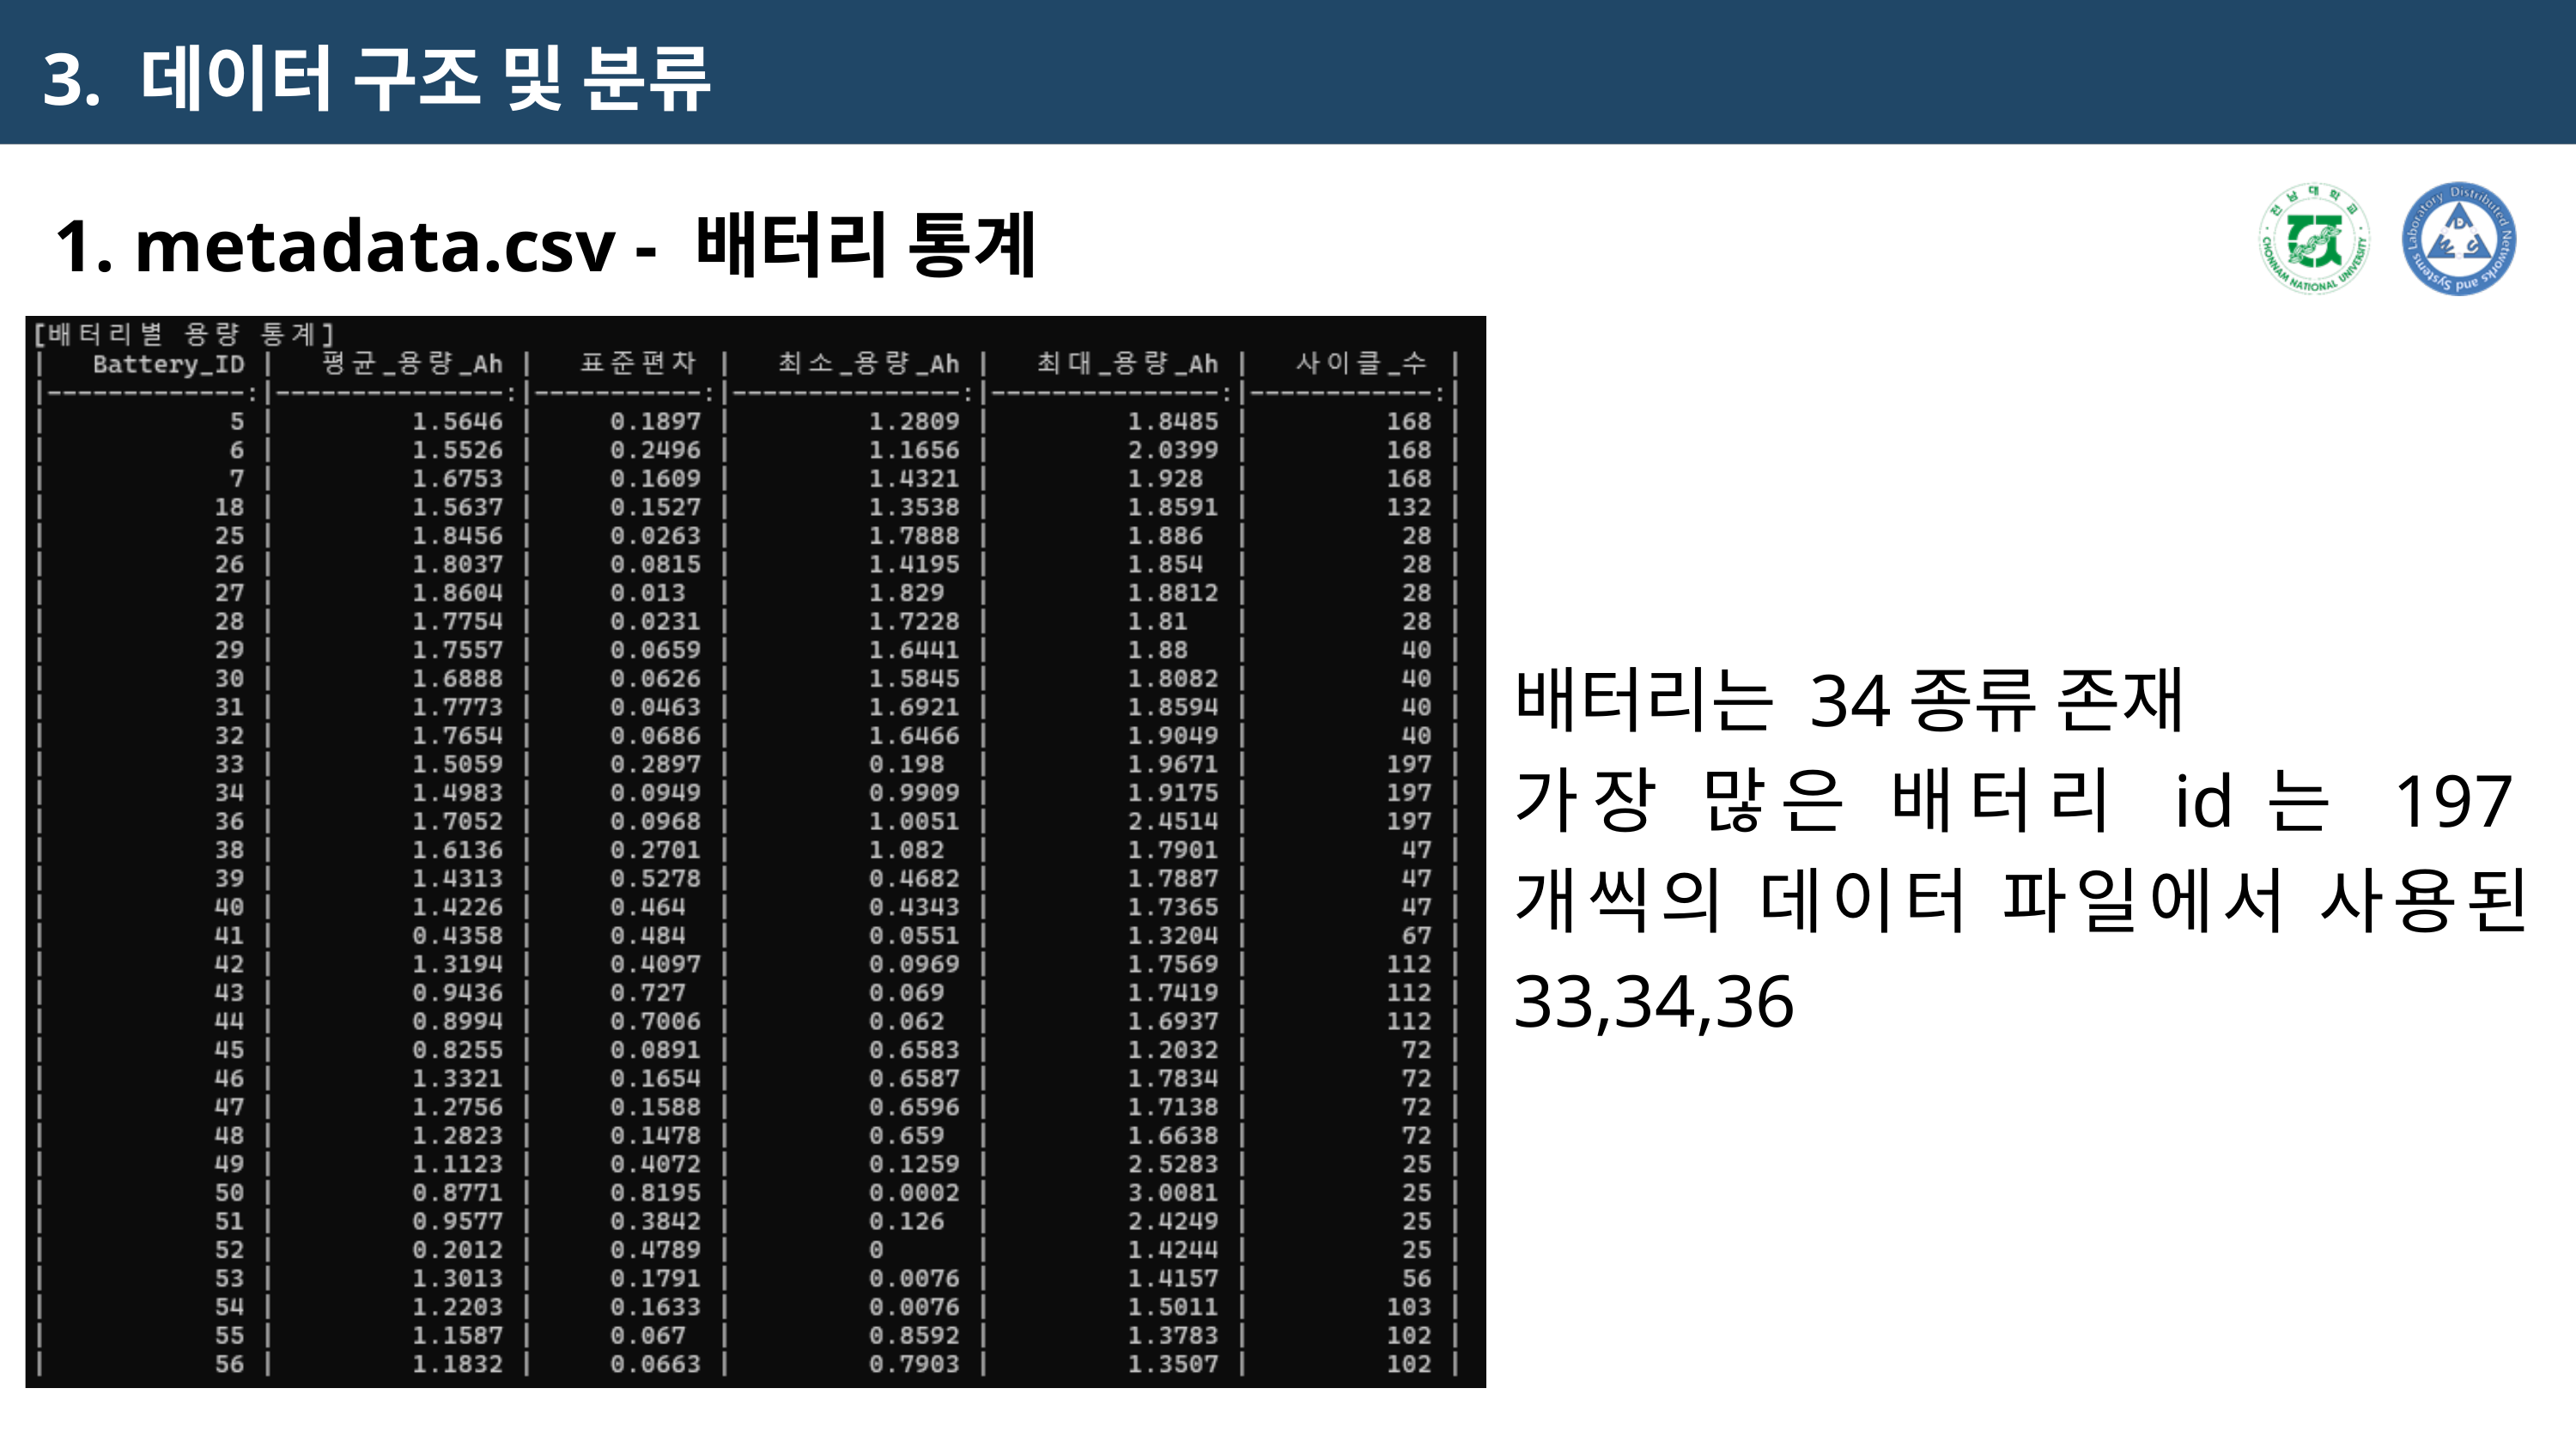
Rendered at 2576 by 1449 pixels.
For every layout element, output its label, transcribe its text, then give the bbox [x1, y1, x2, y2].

text_box 1. metadata.csv - 배터리 통계 [53, 185, 1866, 287]
text_box [0, 0, 2576, 296]
text_box 3. 데이터 구조 및 분류 [0, 19, 756, 120]
text_box [25, 316, 1486, 1388]
text_box 배터리는 34종류 존재 가장 많은 배터리 id는 197개씩의 데이터 파일에서 사용된 33,34,36 [1513, 640, 2532, 1042]
